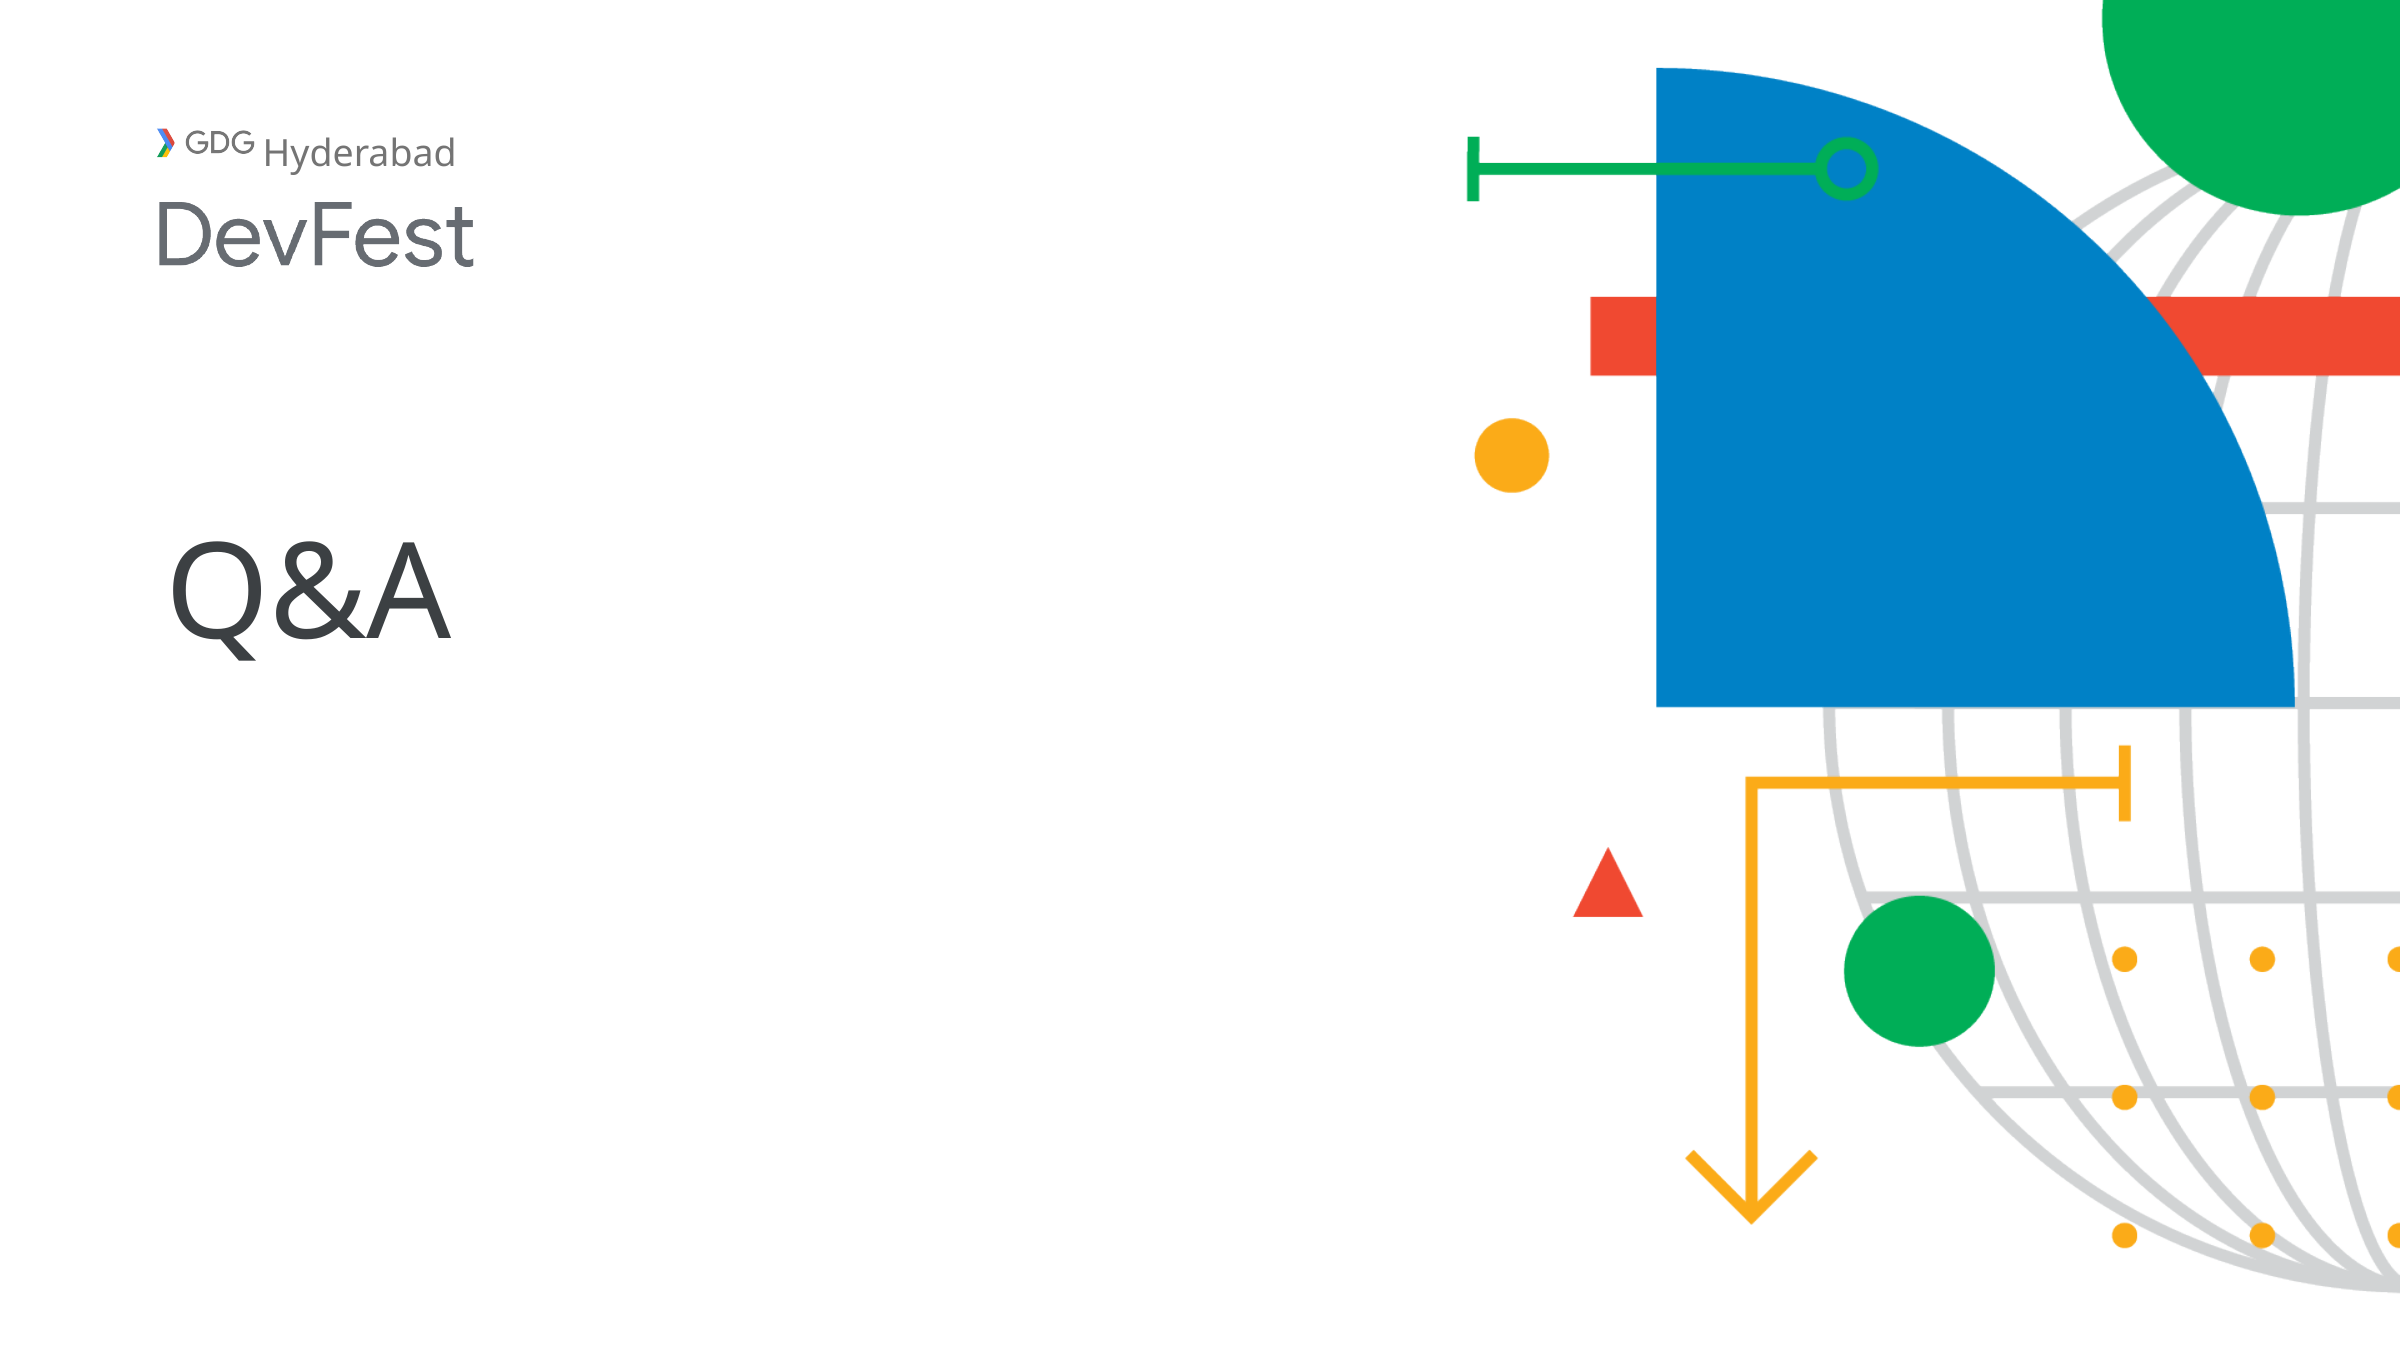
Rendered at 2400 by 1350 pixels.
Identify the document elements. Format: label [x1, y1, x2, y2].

picture [0, 0, 2400, 1350]
text_box [113, 92, 1077, 345]
